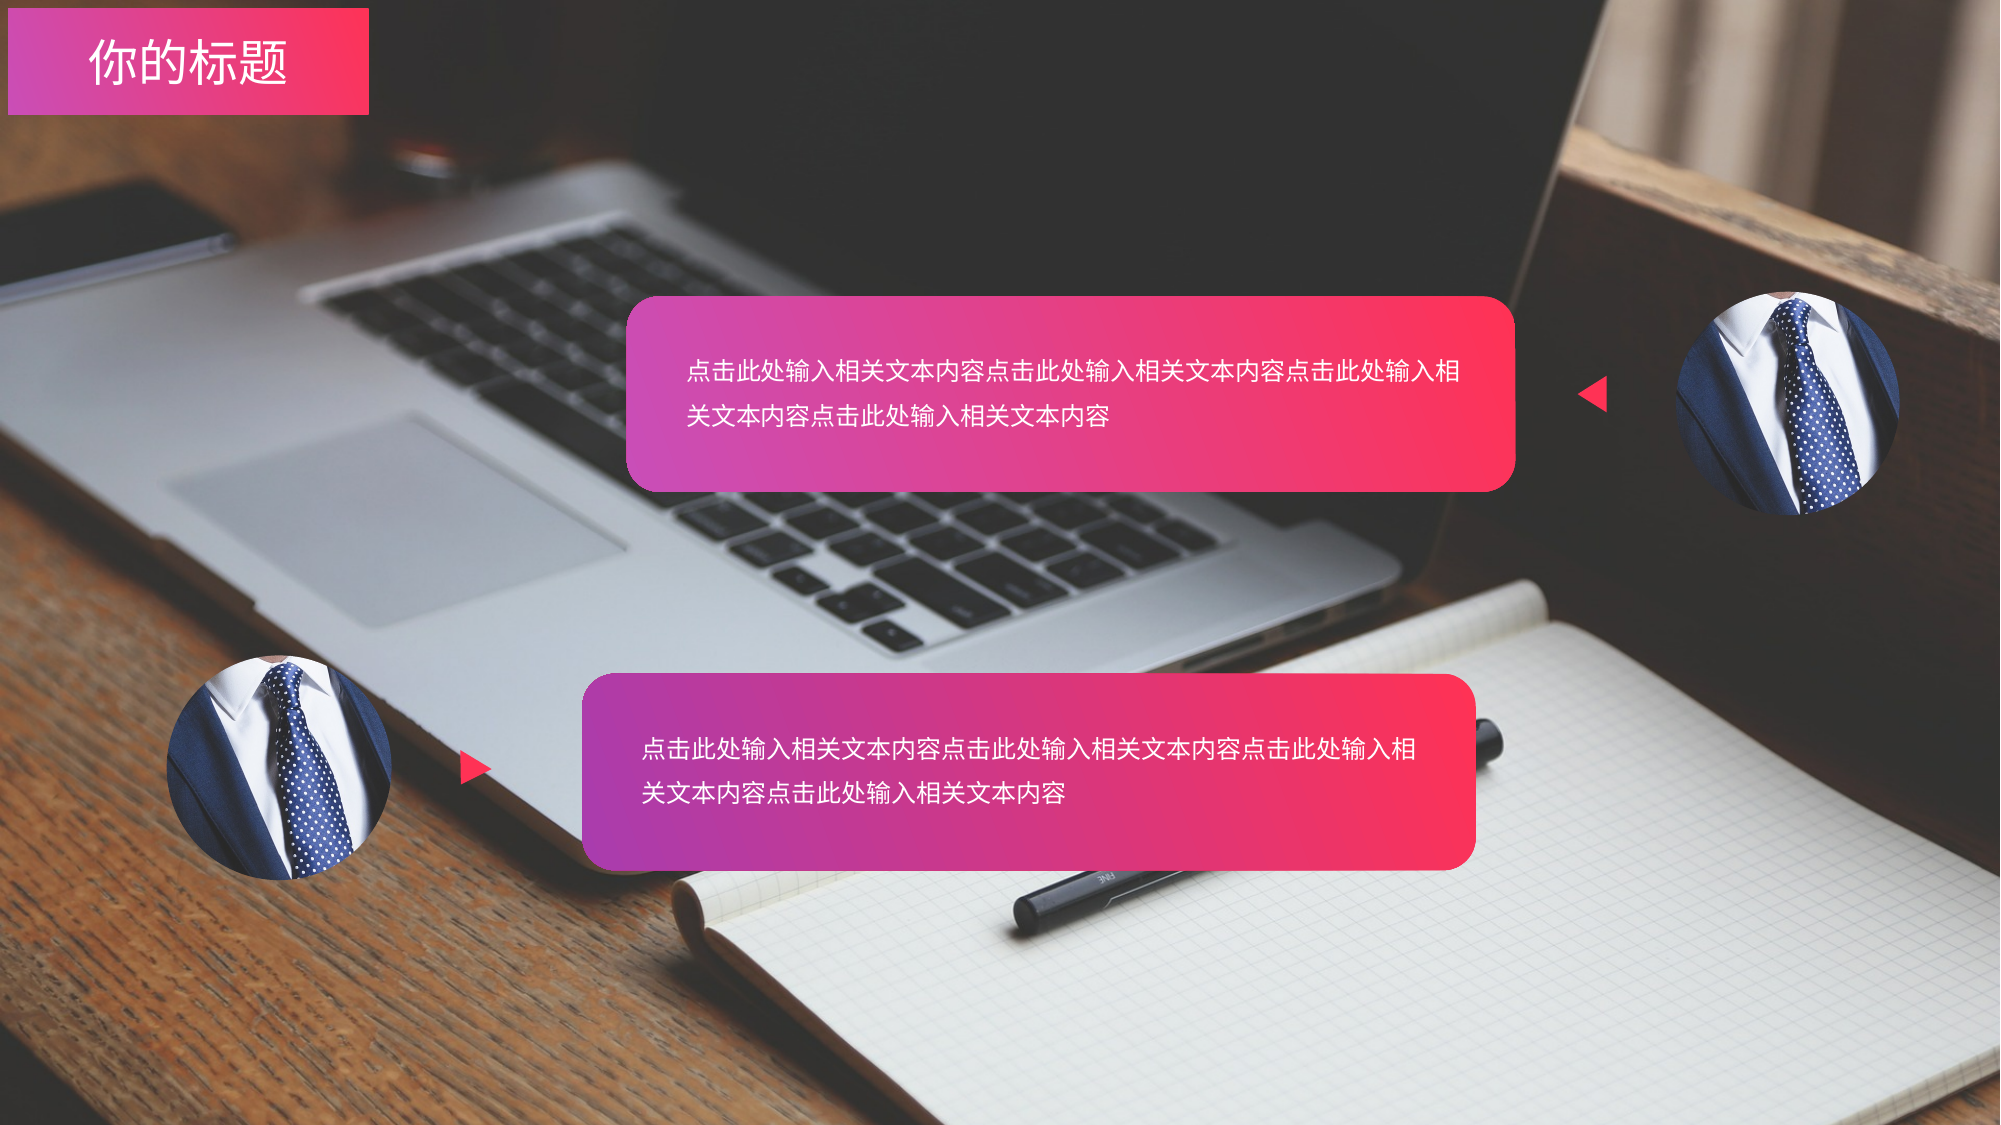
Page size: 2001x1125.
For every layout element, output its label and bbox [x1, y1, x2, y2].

picture [0, 0, 2000, 1125]
text_box [626, 291, 1900, 516]
text_box [166, 655, 1476, 881]
